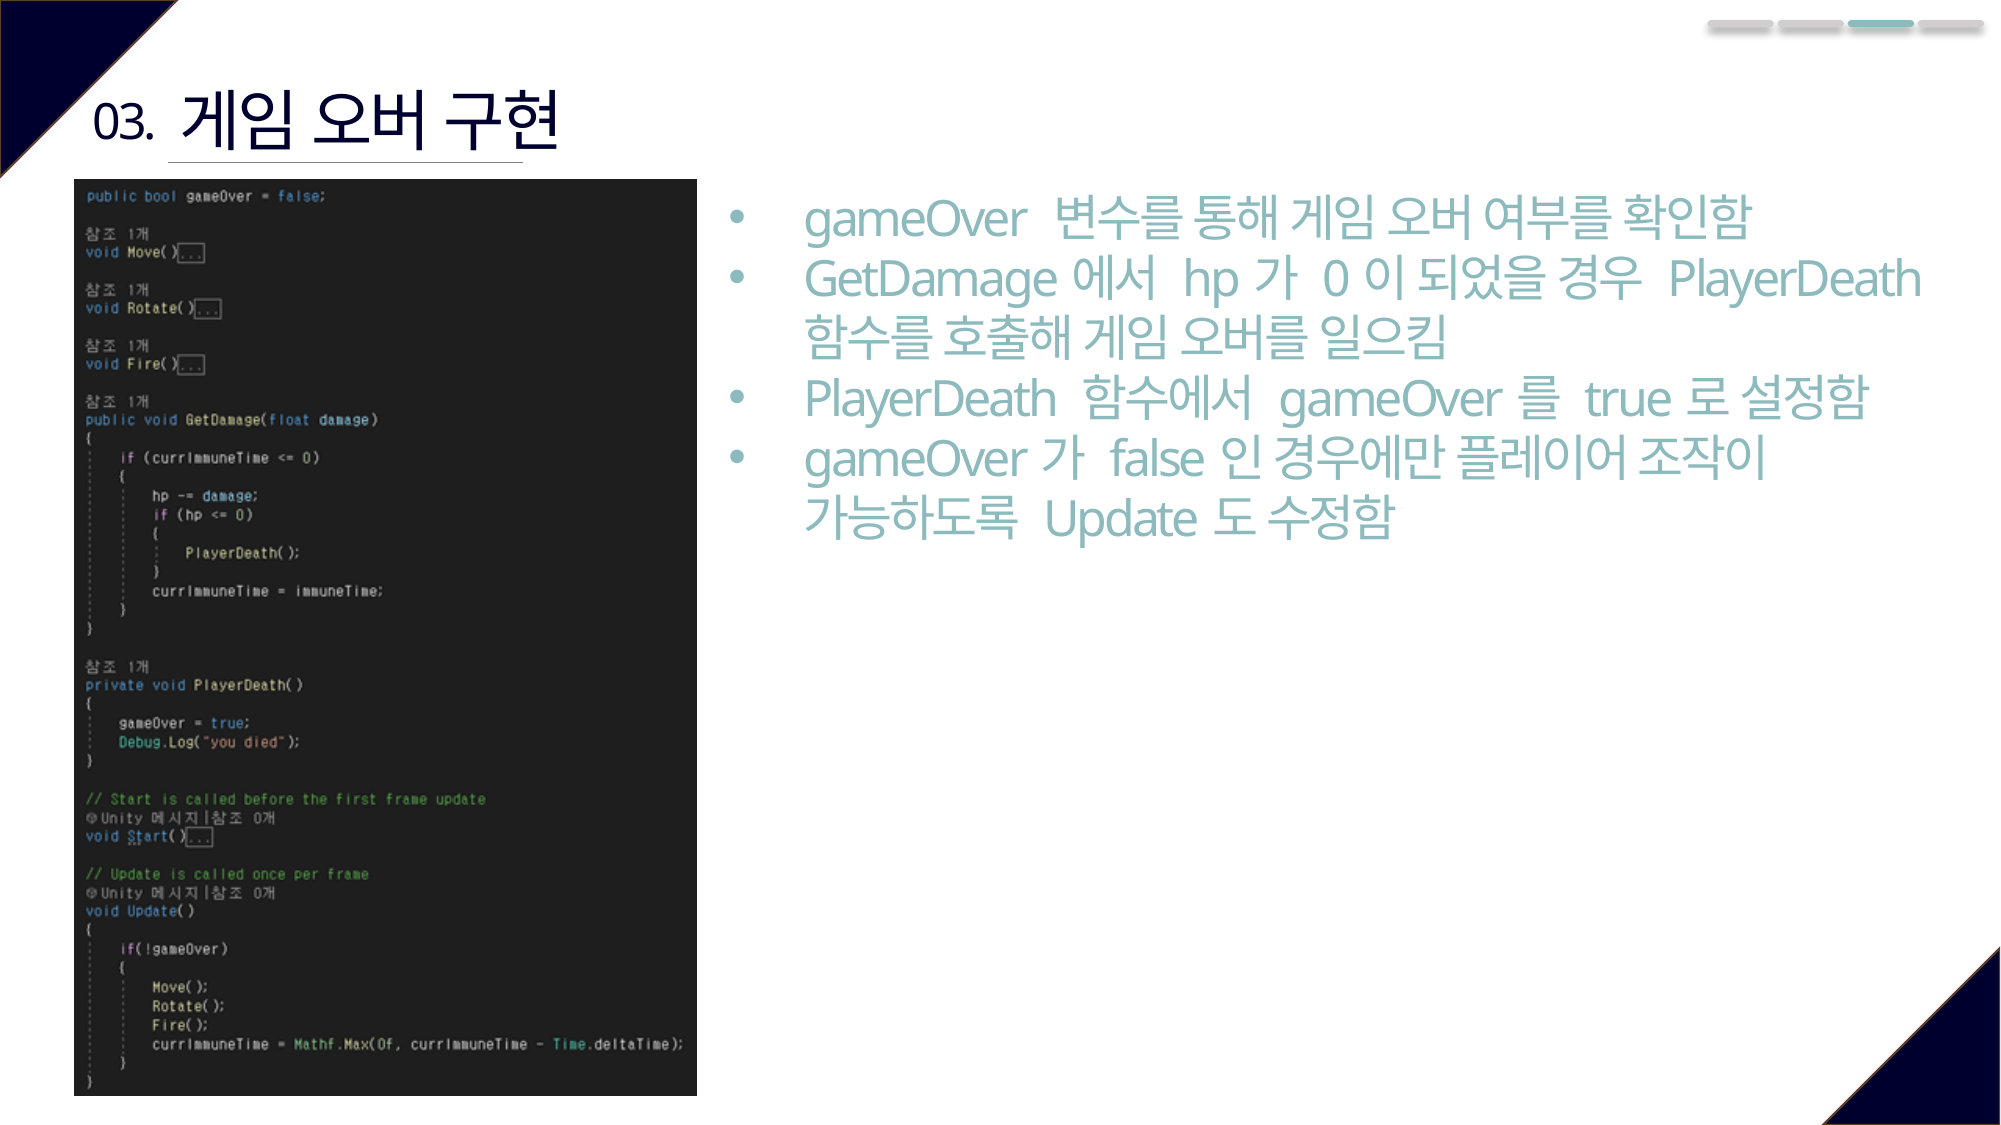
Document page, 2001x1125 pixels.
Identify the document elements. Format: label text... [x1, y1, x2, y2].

text_box 게임 오버 구현 [164, 71, 579, 167]
text_box gameOver 변수를 통해 게임 오버 여부를 확인함 GetDamage에서 hp가 0이 되었을 경우 PlayerDeath 함수를 호출해 게임 오버를 일으킴 PlayerDeath 함수에서 gameOver를 true로 설정함 gameOver가 false인 경우에만 플레이어 조작이 가능하도록 Update도 수정함 [713, 178, 1949, 554]
text_box 03. [78, 81, 172, 157]
picture [74, 179, 697, 1096]
